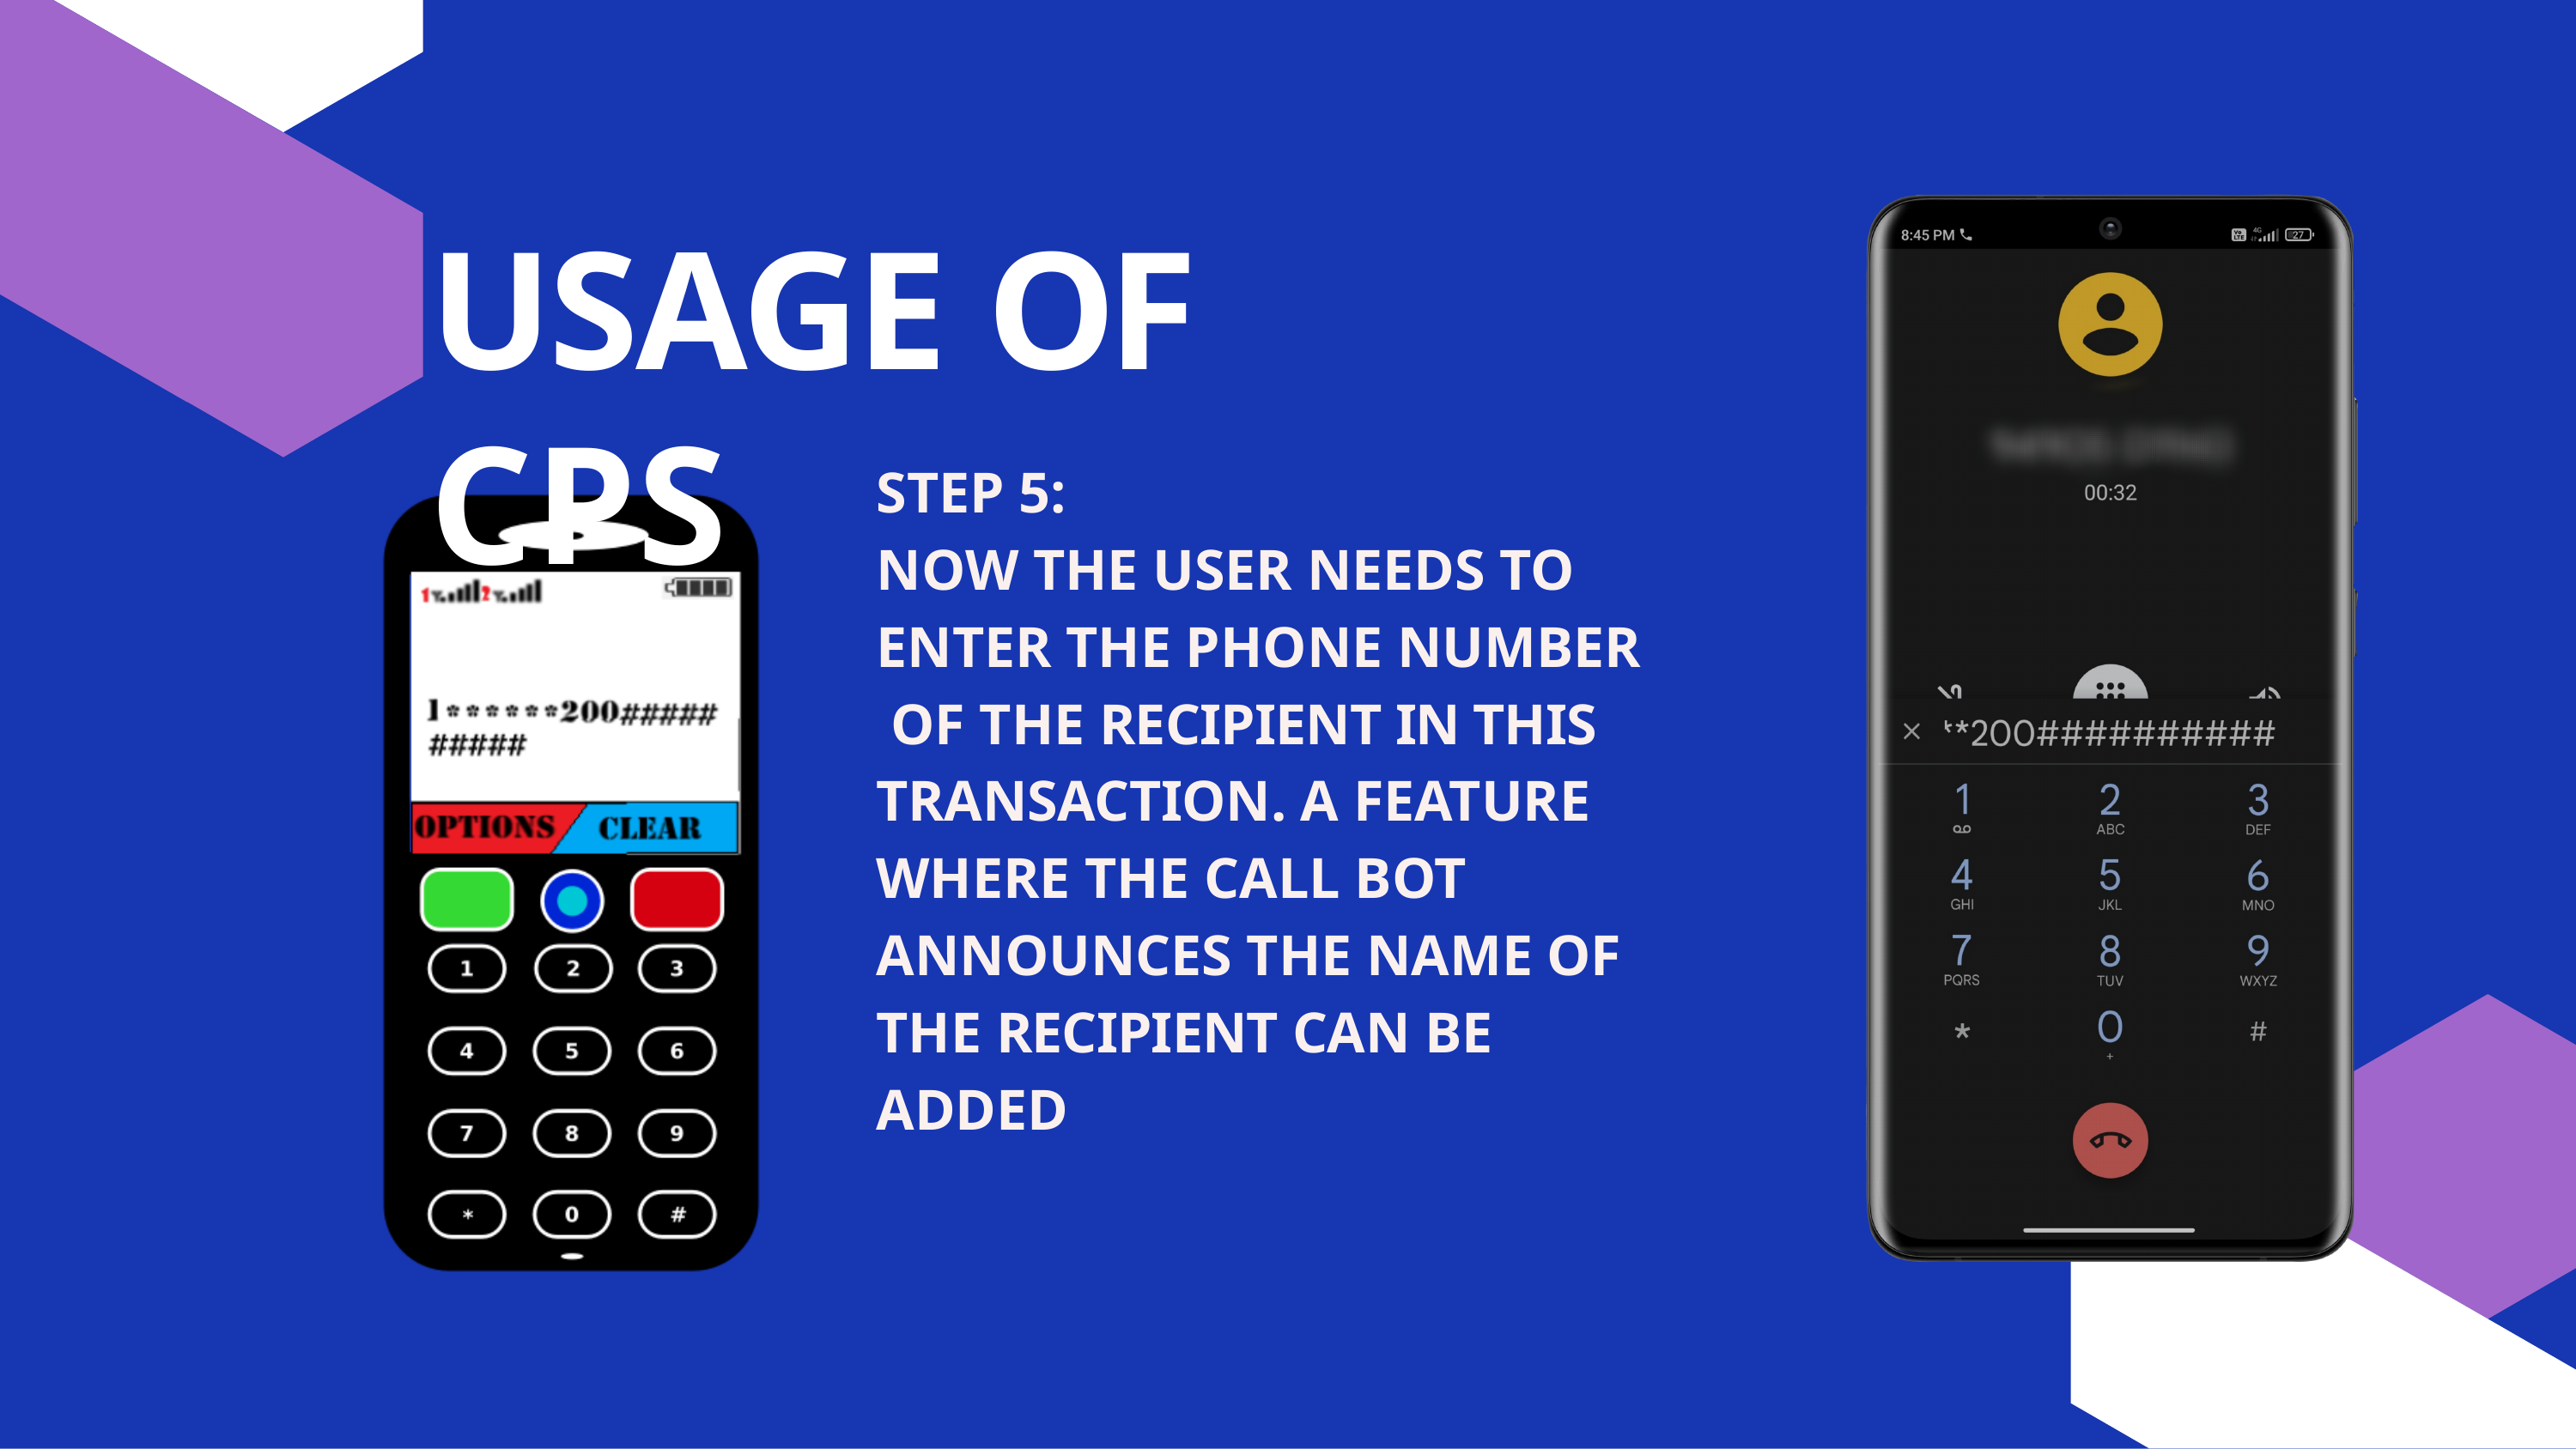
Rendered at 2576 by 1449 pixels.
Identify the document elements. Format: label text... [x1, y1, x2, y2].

text_box [150, 463, 878, 1304]
text_box STEP 5: NOW THE USER NEEDS TO ENTER THE PHONE NUMBER OF THE RECIPIENT IN THIS TRANSACTION. A FEATURE WHERE THE CALL BOT ANNOUNCES THE NAME OF THE RECIPIENT CAN BE ADDED [874, 444, 1648, 1141]
text_box [1790, 144, 2431, 1304]
title USAGE OF CPS [428, 204, 1469, 597]
